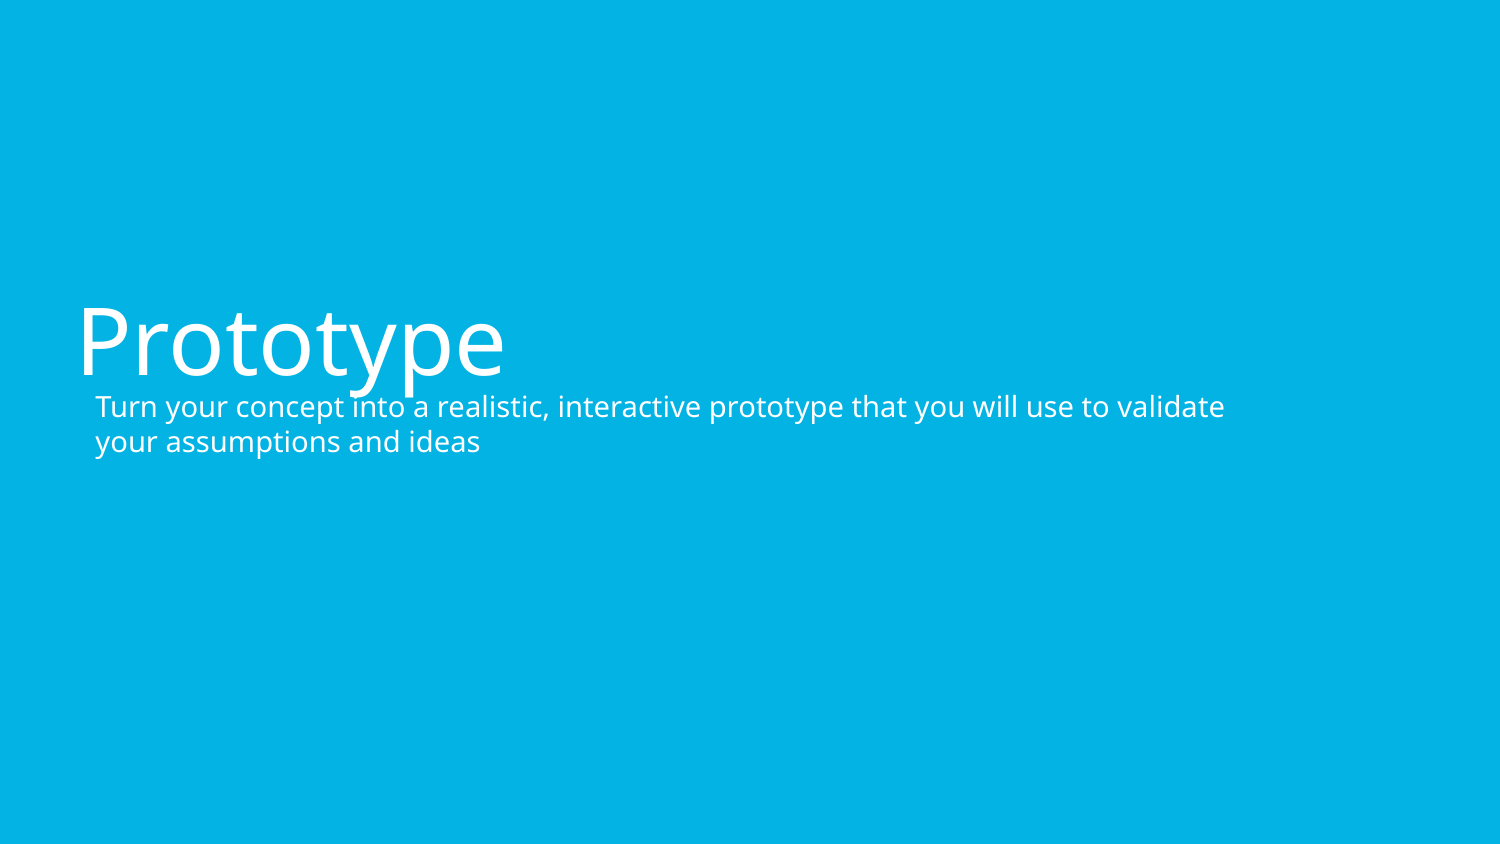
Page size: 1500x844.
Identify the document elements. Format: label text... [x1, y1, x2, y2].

text_box Turn your concept into a realistic, interactive prototype that you will use to validate your assumptions and ideas [80, 373, 1257, 526]
title Prototype [75, 212, 1425, 441]
